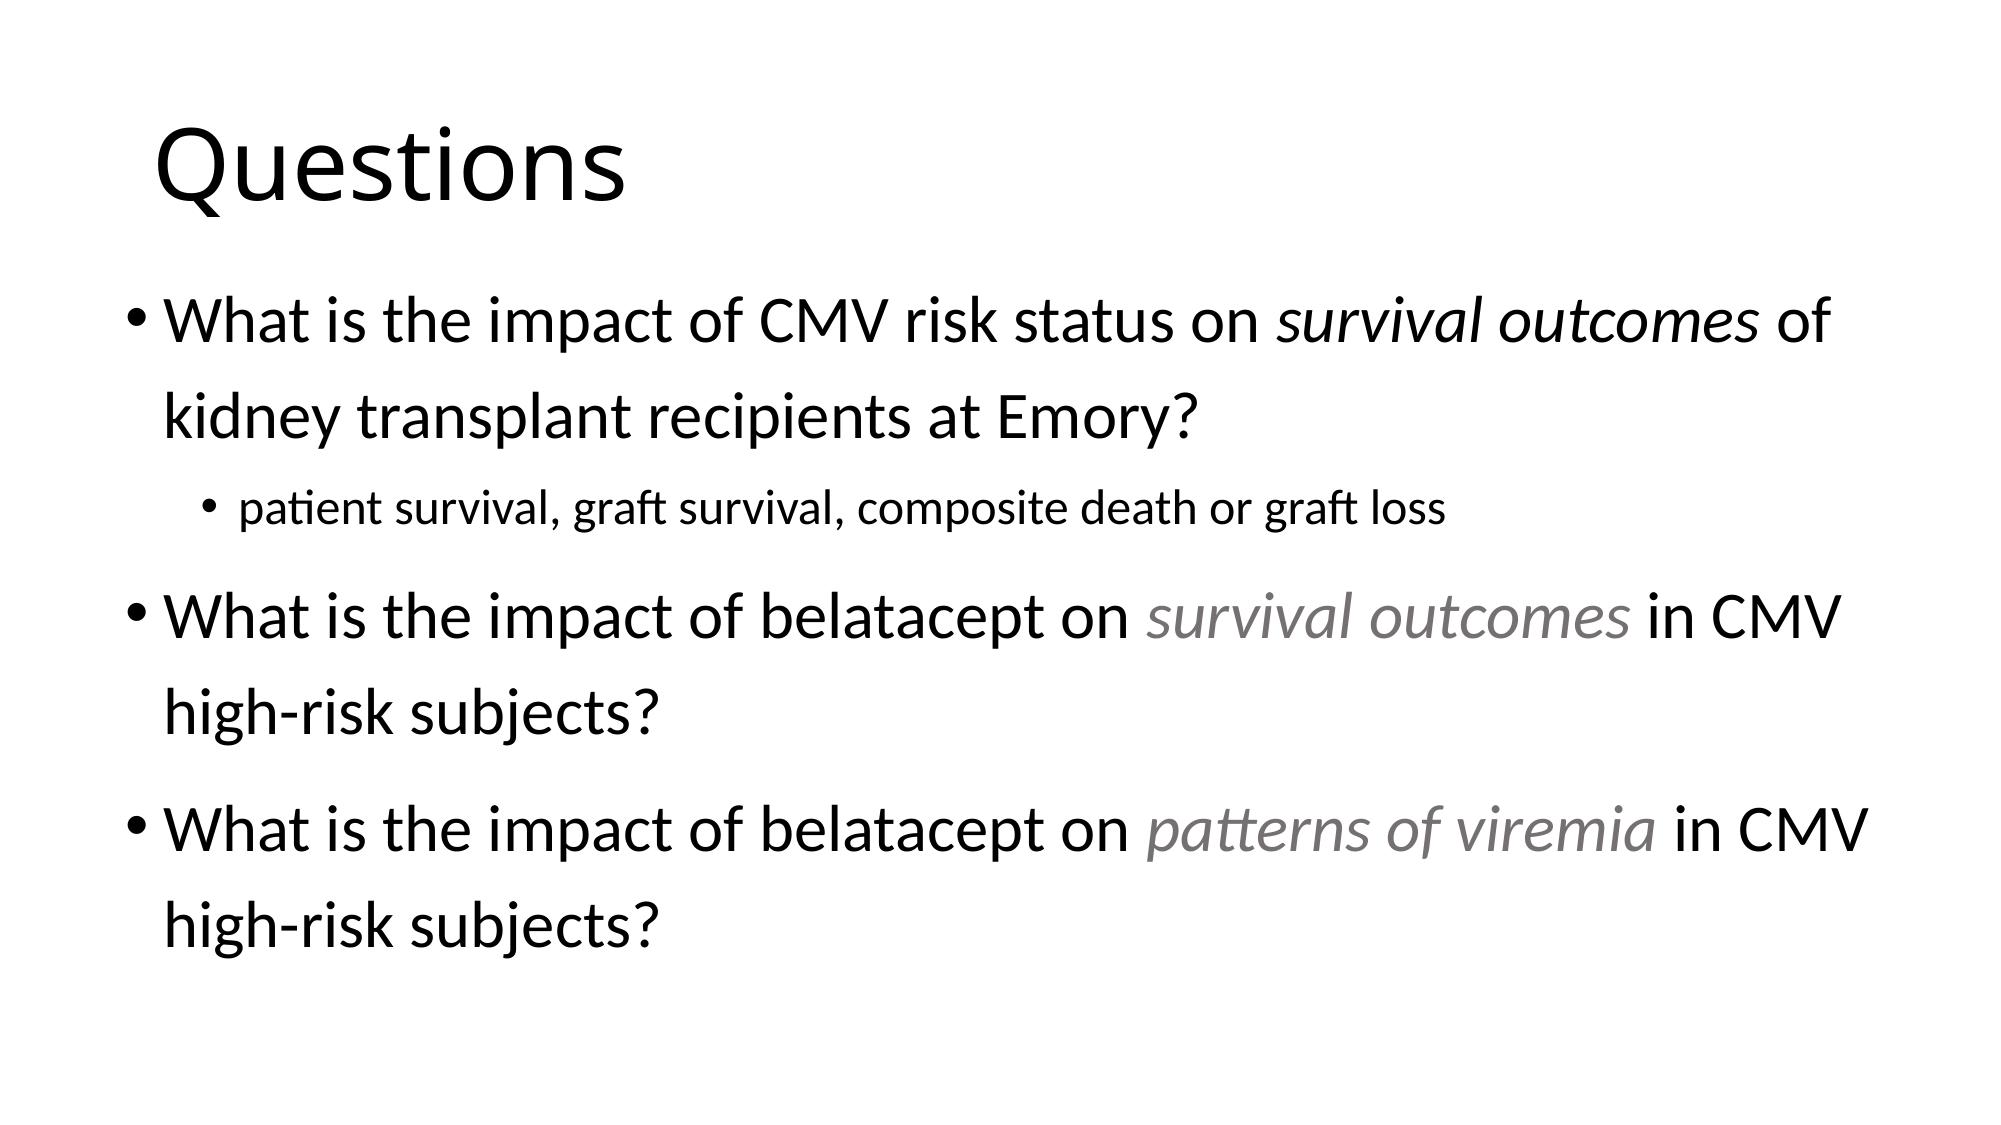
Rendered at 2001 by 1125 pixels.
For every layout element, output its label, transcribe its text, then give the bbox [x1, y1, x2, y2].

title Questions [137, 59, 1863, 252]
list What is the impact of CMV risk status on survival outcomes of kidney transplant recipients at Emory? patient survival, graft survival, composite death or graft loss What is the impact of belatacept on survival outcomes in CMV high-risk subjects? What is the impact of belatacept on patterns of viremia in CMV high-risk subjects? [110, 252, 1890, 1079]
